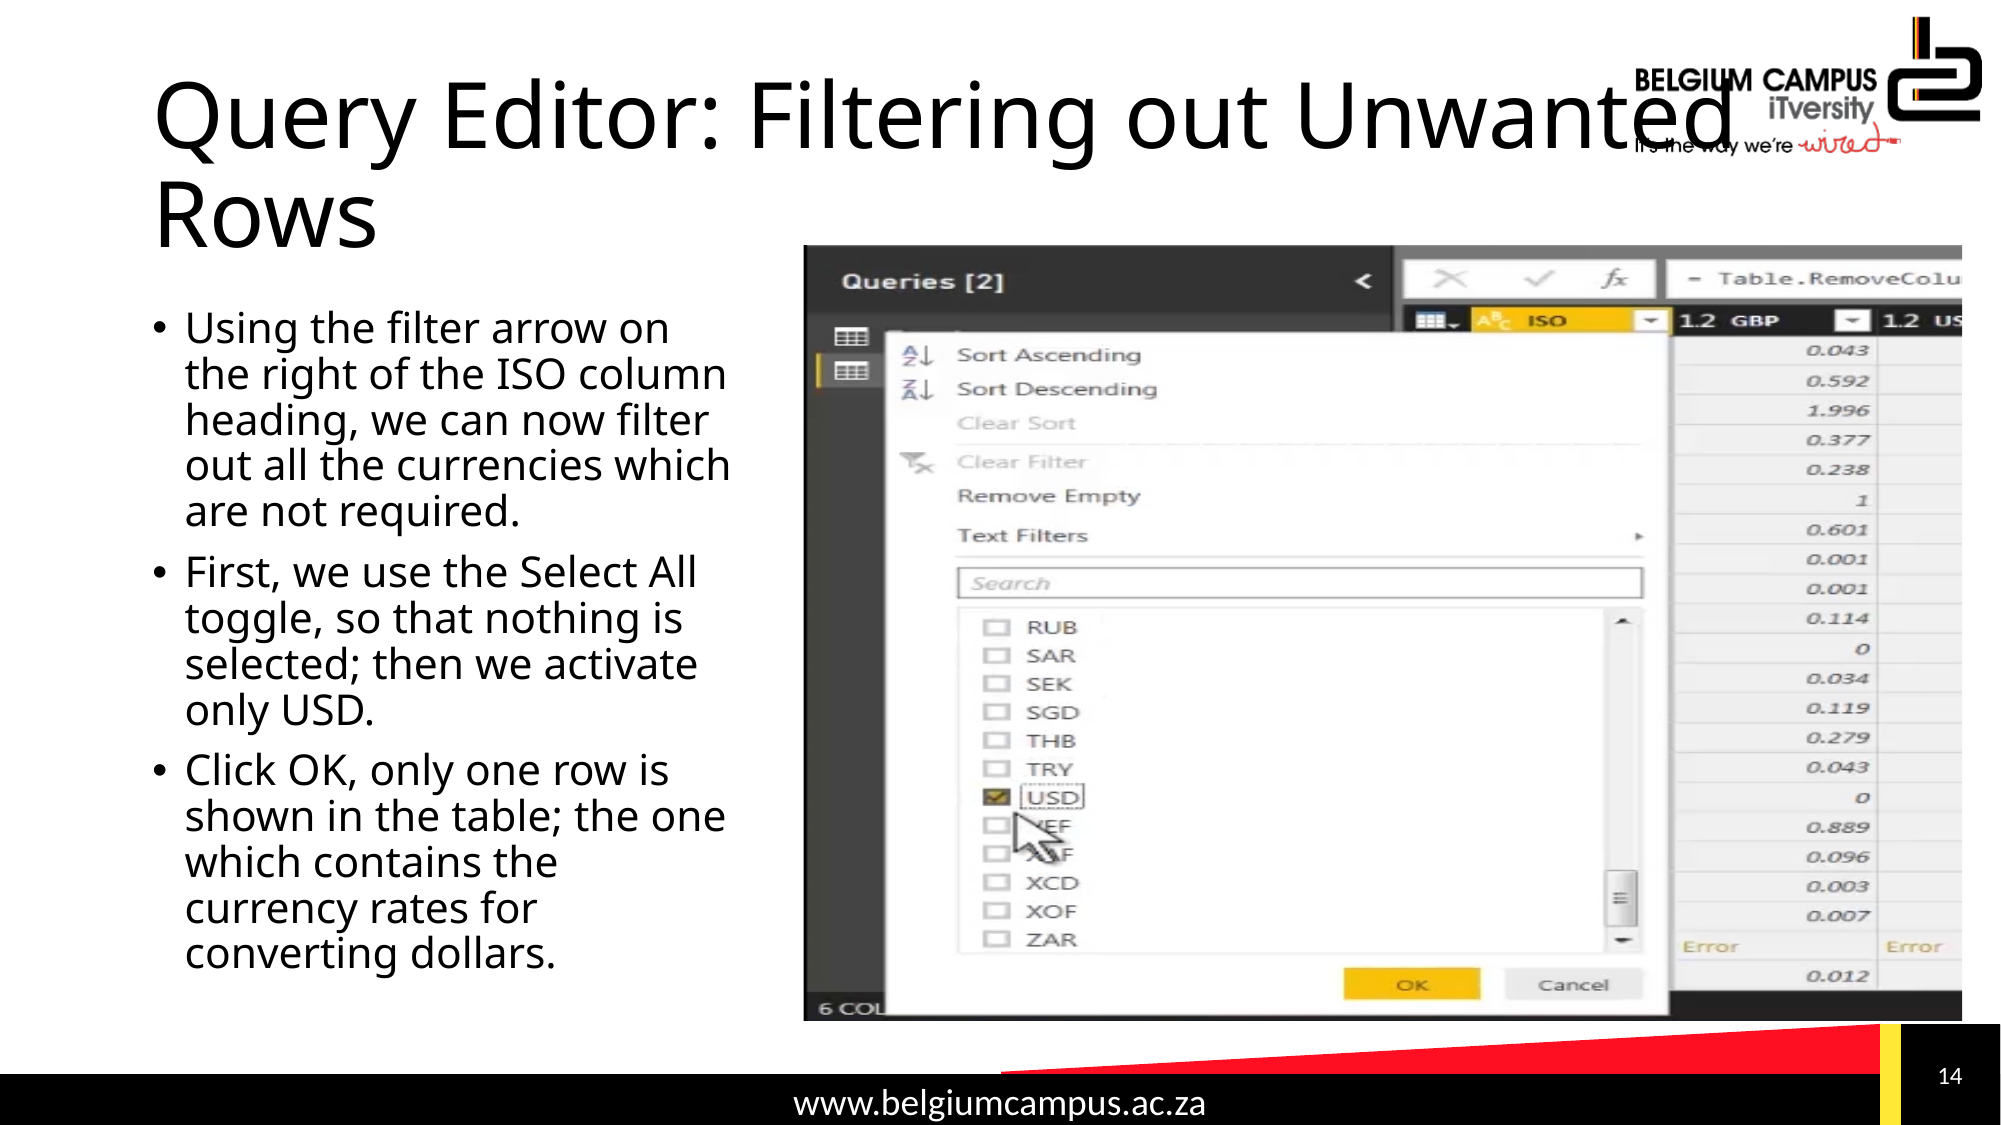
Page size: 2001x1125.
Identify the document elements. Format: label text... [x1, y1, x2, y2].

list Using the filter arrow on the right of the ISO column heading, we can now filter out all the currencies which are not required. First, we use the Select All toggle, so that nothing is selected; then we activate only USD. Click OK, only one row is shown in the table; the one which contains the currency rates for converting dollars. [137, 299, 749, 1014]
title Query Editor: Filtering out Unwanted Rows [137, 59, 1863, 278]
picture [803, 245, 1963, 1021]
picture [1631, 0, 1986, 198]
